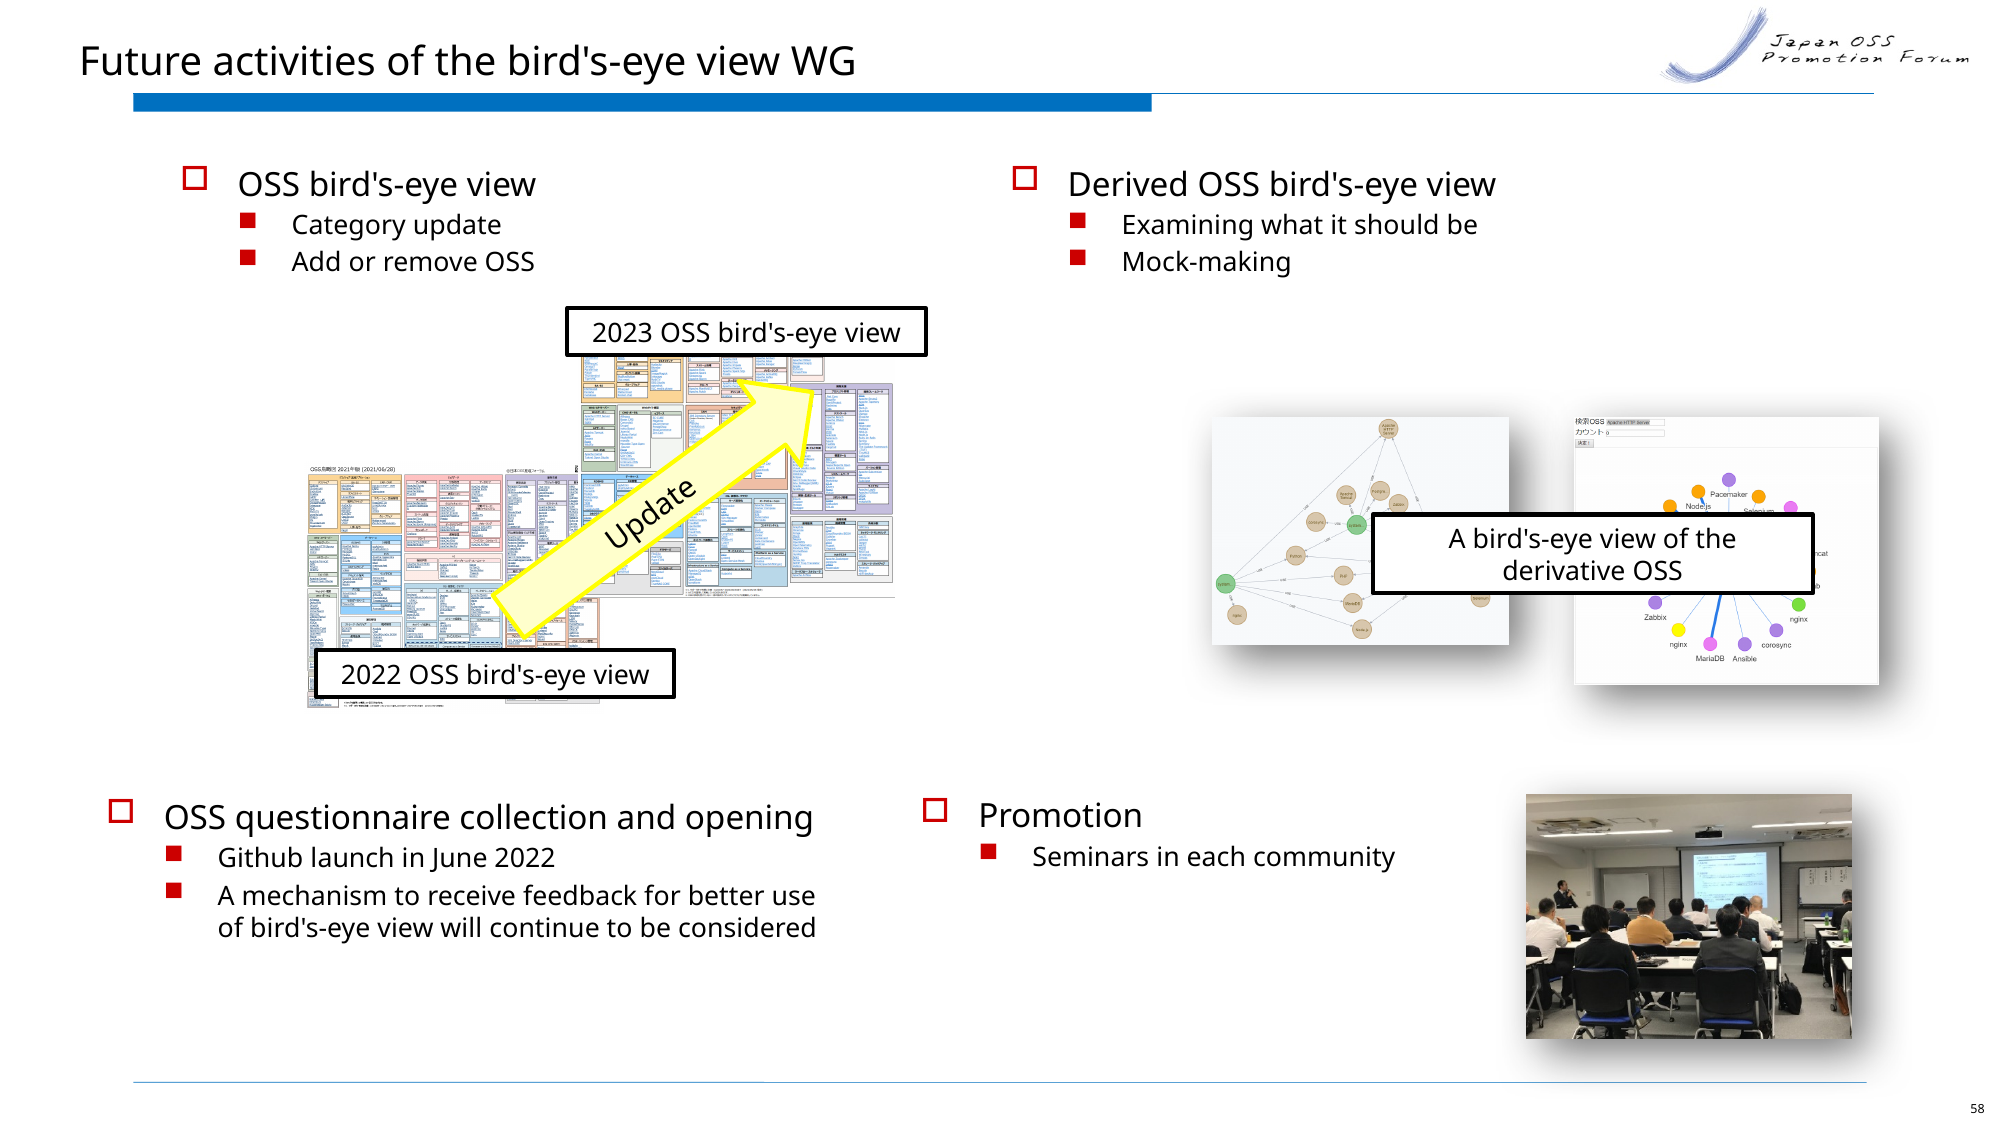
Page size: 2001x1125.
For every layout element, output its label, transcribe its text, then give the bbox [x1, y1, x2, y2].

picture [1634, 0, 1995, 91]
picture [1573, 416, 1879, 685]
text_box OSS questionnaire collection and opening Github launch in June 2022 A mechanism to receive feedback for better use of bird's-eye view will continue to be considered [91, 788, 839, 930]
text_box Derived OSS bird's-eye view Examining what it should be Mock-making [994, 155, 1633, 387]
text_box 2022 OSS bird's-eye view [609, 648, 676, 699]
title Future activities of the bird's-eye view WG [64, 17, 1961, 95]
text_box 2023 OSS bird's-eye view [565, 306, 928, 357]
text_box Promotion Seminars in each community [905, 786, 1535, 938]
text_box A bird's-eye view of the derivative OSS [1514, 512, 1568, 595]
list OSS bird's-eye view Category update Add or remove OSS [164, 155, 803, 387]
slide_number 58 [1874, 1093, 2000, 1125]
picture [303, 312, 895, 714]
picture [1212, 416, 1510, 645]
picture [1526, 794, 1852, 1039]
